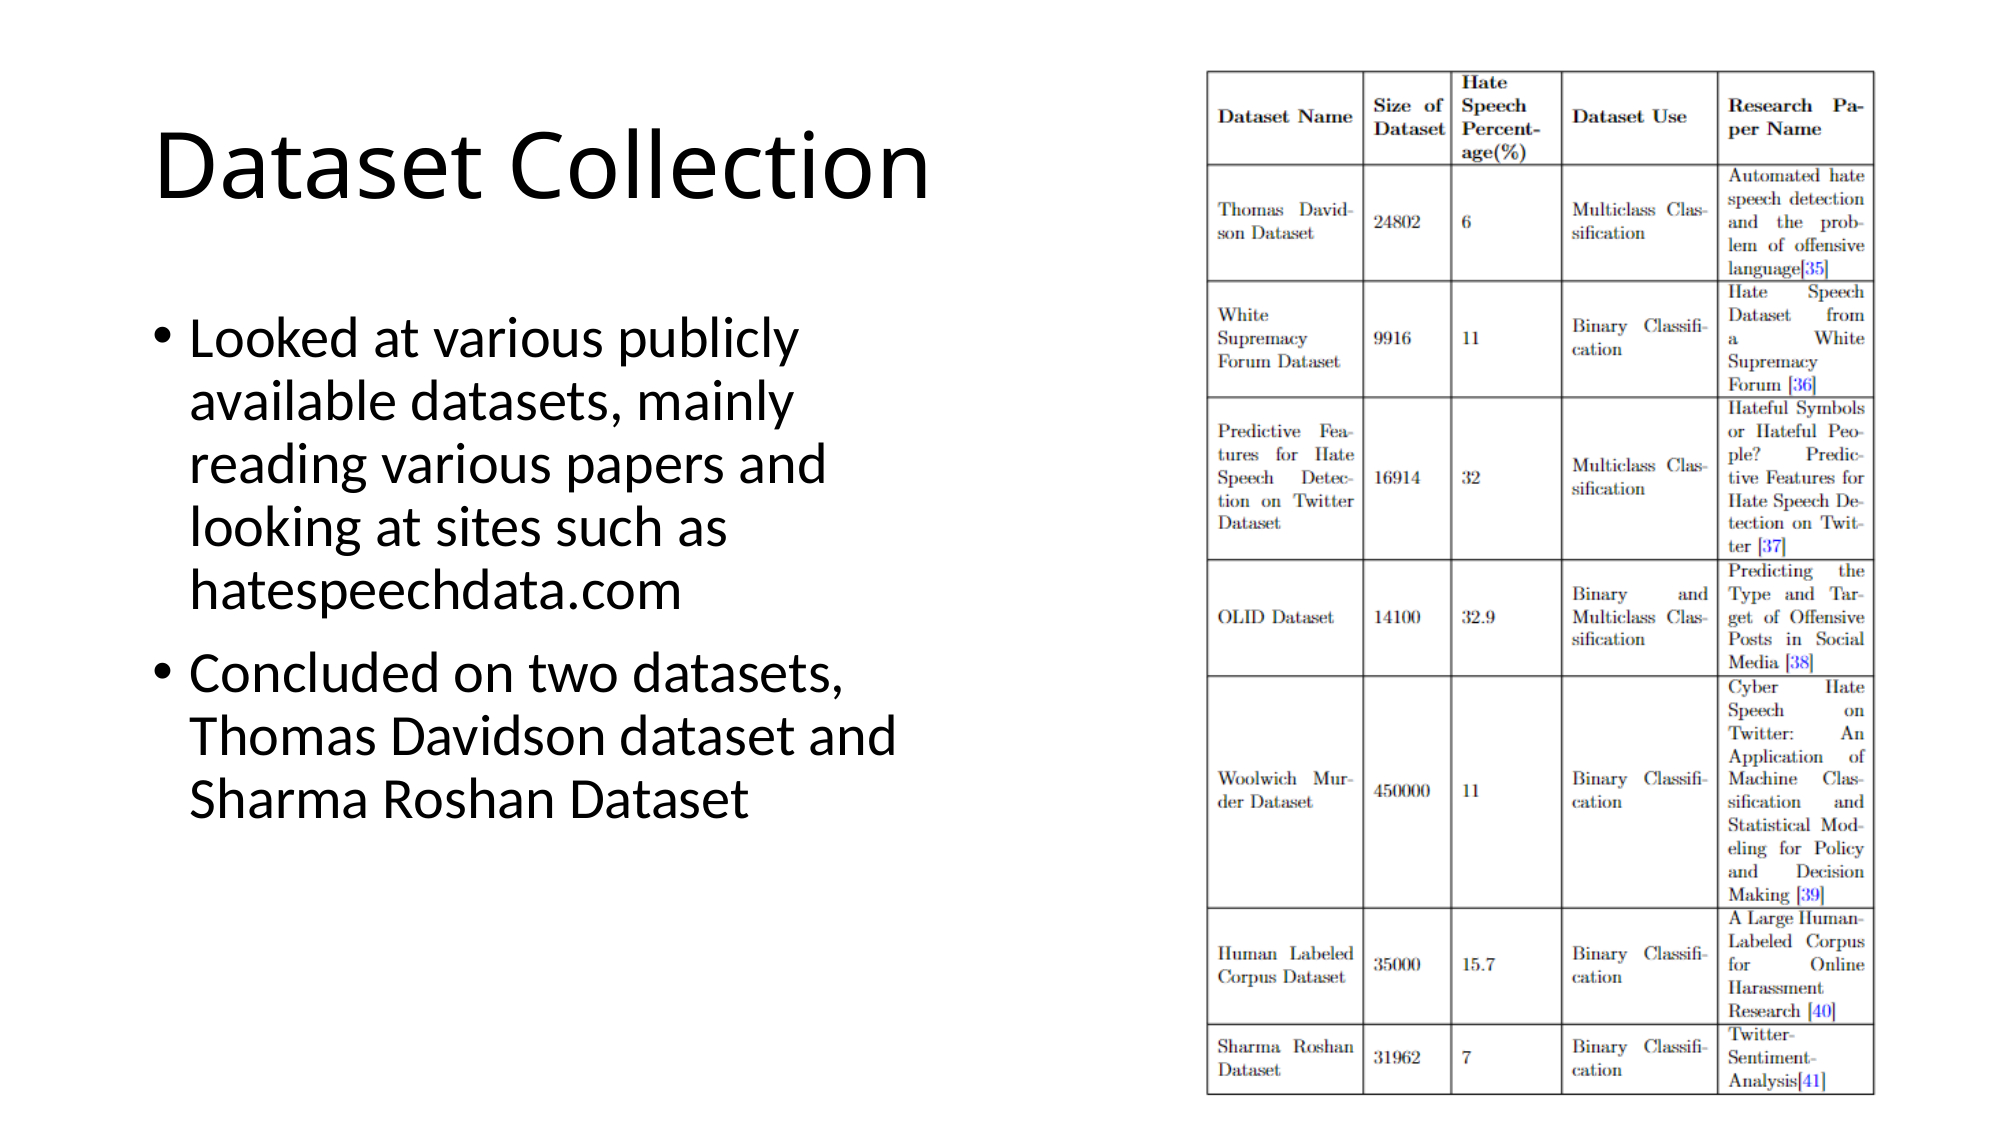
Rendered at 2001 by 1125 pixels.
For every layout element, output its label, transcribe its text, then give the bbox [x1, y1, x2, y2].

title Dataset Collection [137, 59, 1155, 278]
list Looked at various publicly available datasets, mainly reading various papers and looking at sites such as hatespeechdata.com Concluded on two datasets, Thomas Davidson dataset and Sharma Roshan Dataset [137, 299, 1000, 1014]
picture [1155, 23, 1899, 1102]
